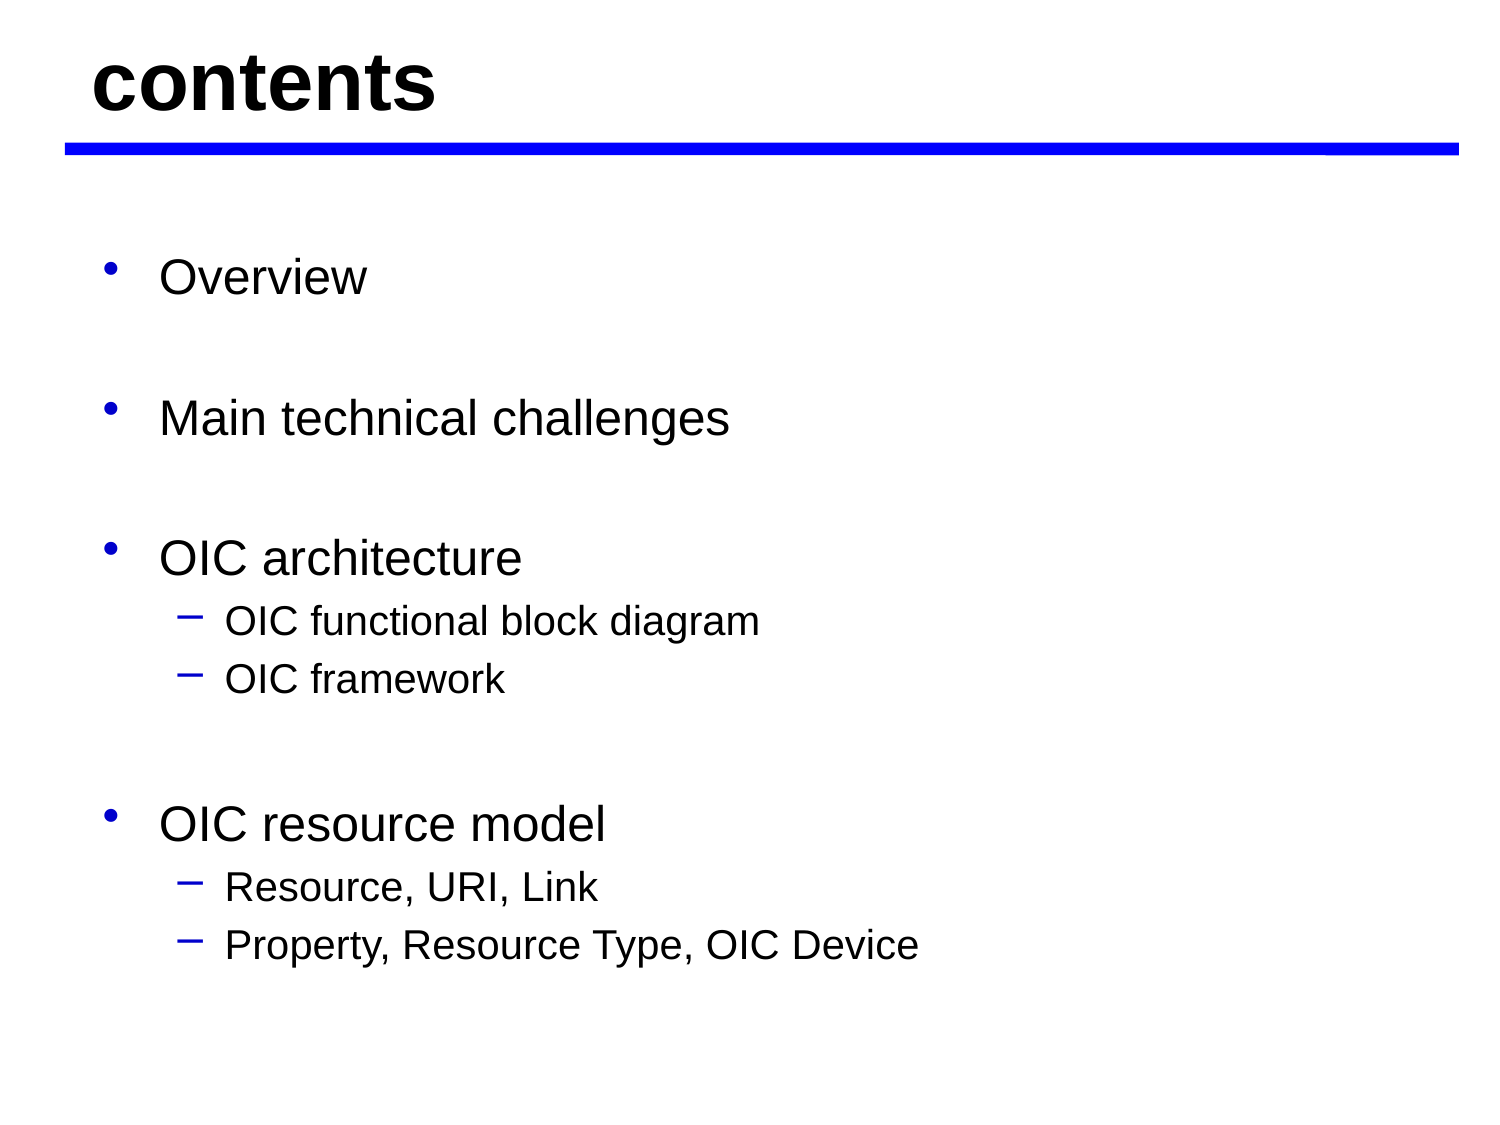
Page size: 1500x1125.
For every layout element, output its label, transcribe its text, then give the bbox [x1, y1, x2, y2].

list Overview Main technical challenges OIC architecture OIC functional block diagram OIC framework OIC resource model Resource, URI, Link Property, Resource Type, OIC Device [87, 237, 1426, 1013]
title contents [76, 8, 1440, 147]
